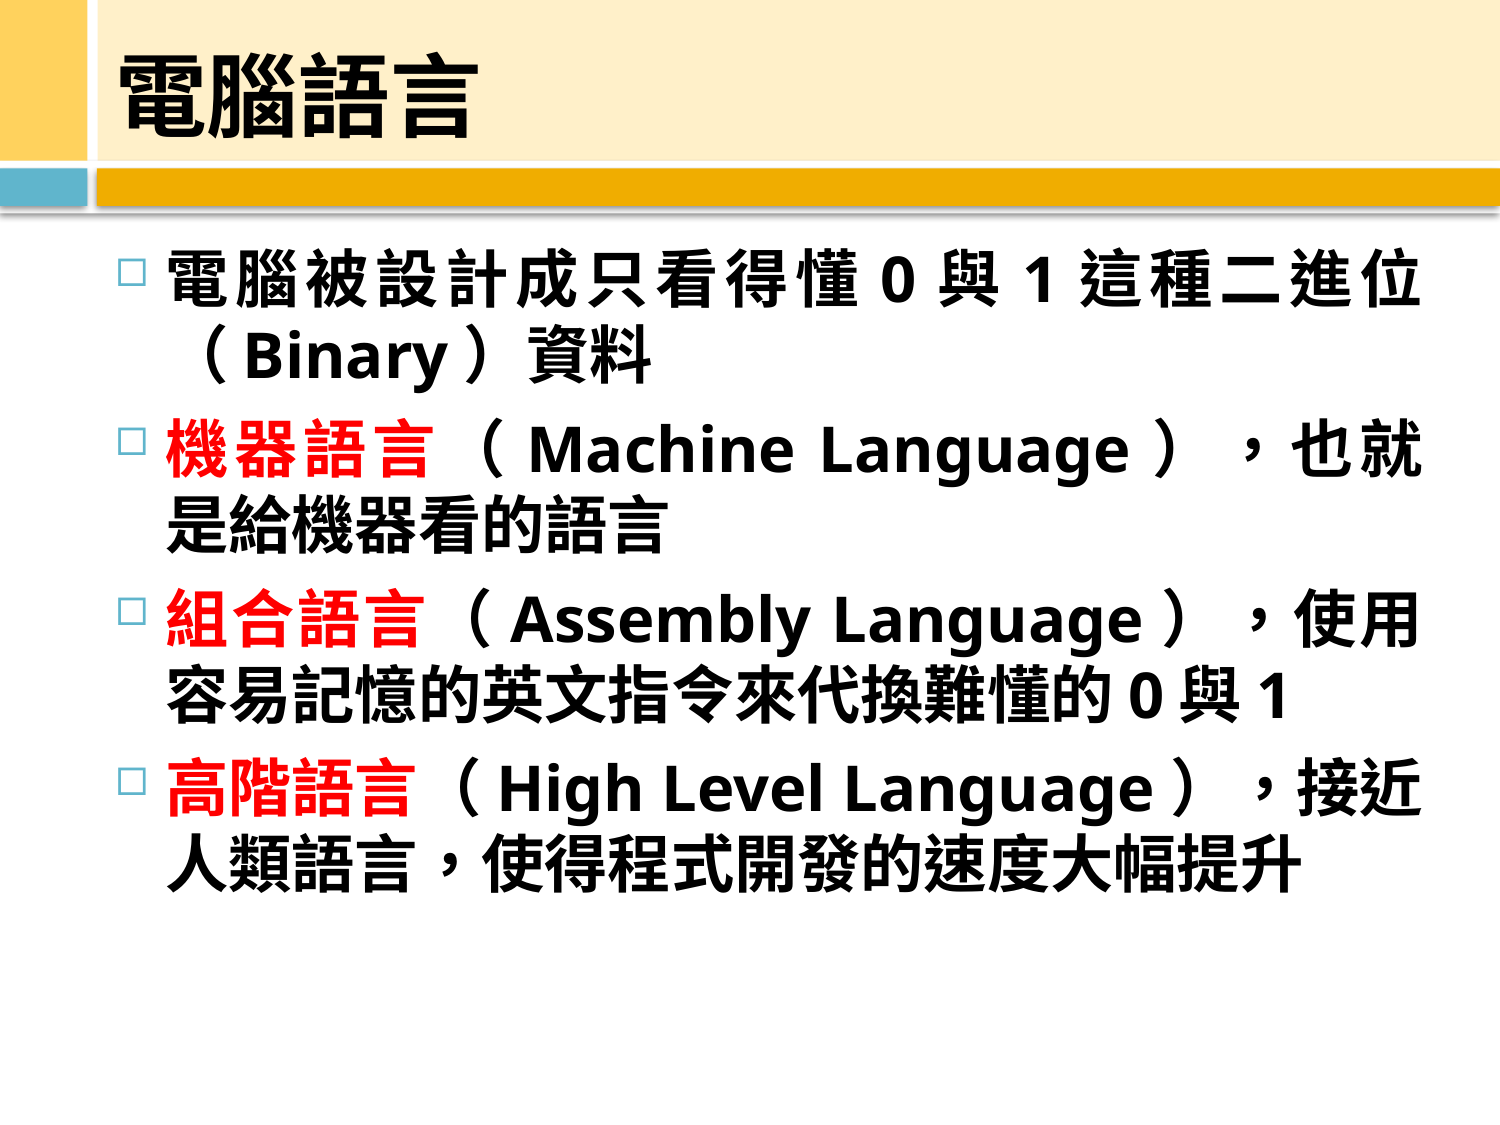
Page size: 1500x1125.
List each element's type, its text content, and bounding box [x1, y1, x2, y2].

list 電腦被設計成只看得懂0與1這種二進位（Binary）資料 機器語言（Machine Language），也就是給機器看的語言 組合語言（Assembly Language），使用容易記憶的英文指令來代換難懂的0與1 高階語言（High Level Language），接近人類語言，使得程式開發的速度大幅提升 [100, 231, 1438, 1024]
title 電腦語言 [100, 26, 1438, 161]
